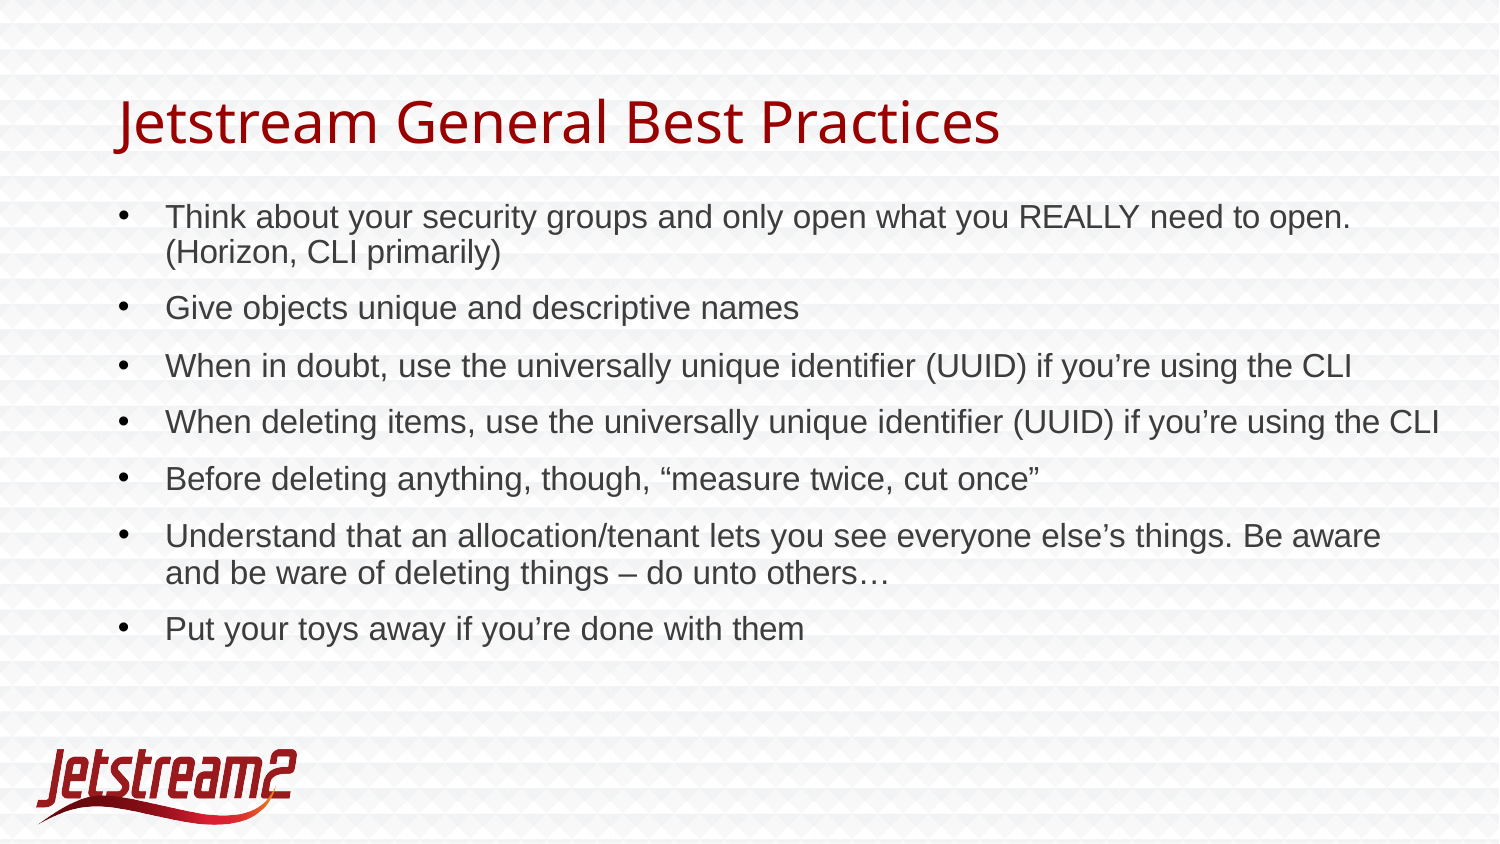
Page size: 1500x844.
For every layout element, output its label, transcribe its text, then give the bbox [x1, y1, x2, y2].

title Jetstream General Best Practices [116, 48, 1223, 192]
picture [0, 0, 1499, 844]
text_box Think about your security groups and only open what you REALLY need to open. (Horizon, CLI primarily) Give objects unique and descriptive names When in doubt, use the universally unique identifier (UUID) if you’re using the CLI When deleting items, use the universally unique identifier (UUID) if you’re using the CLI Before deleting anything, though, “measure twice, cut once” Understand that an allocation/tenant lets you see everyone else’s things. Be aware and be ware of deleting things – do unto others… Put your toys away if you’re done with them [115, 192, 1453, 647]
